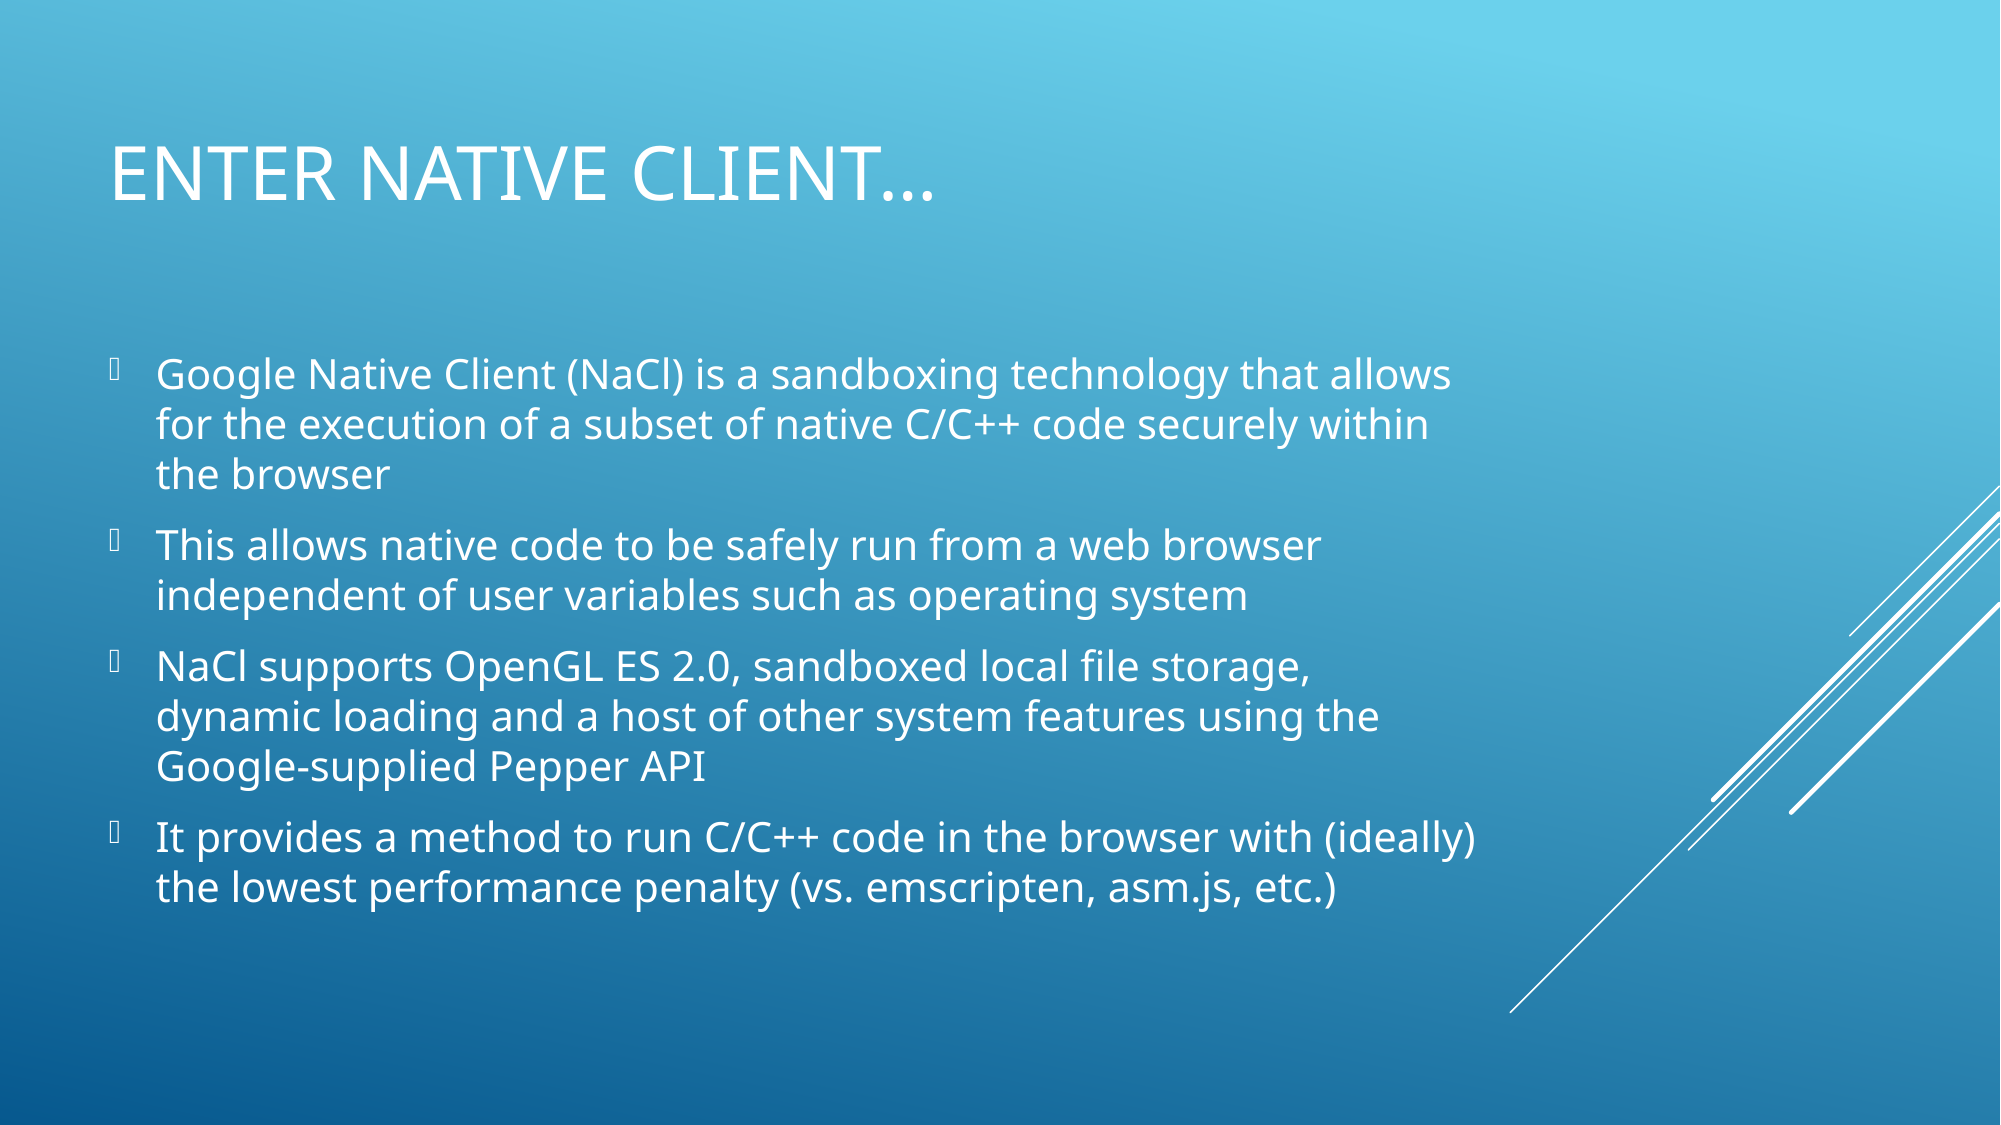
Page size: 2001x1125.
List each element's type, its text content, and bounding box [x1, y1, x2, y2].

list Google Native Client (NaCl) is a sandboxing technology that allows for the execution of a subset of native C/C++ code securely within the browser This allows native code to be safely run from a web browser independent of user variables such as operating system NaCl supports OpenGL ES 2.0, sandboxed local file storage, dynamic loading and a host of other system features using the Google-supplied Pepper API It provides a method to run C/C++ code in the browser with (ideally) the lowest performance penalty (vs. emscripten, asm.js, etc.) [93, 239, 1494, 1020]
title Enter Native Client… [93, 47, 1494, 239]
